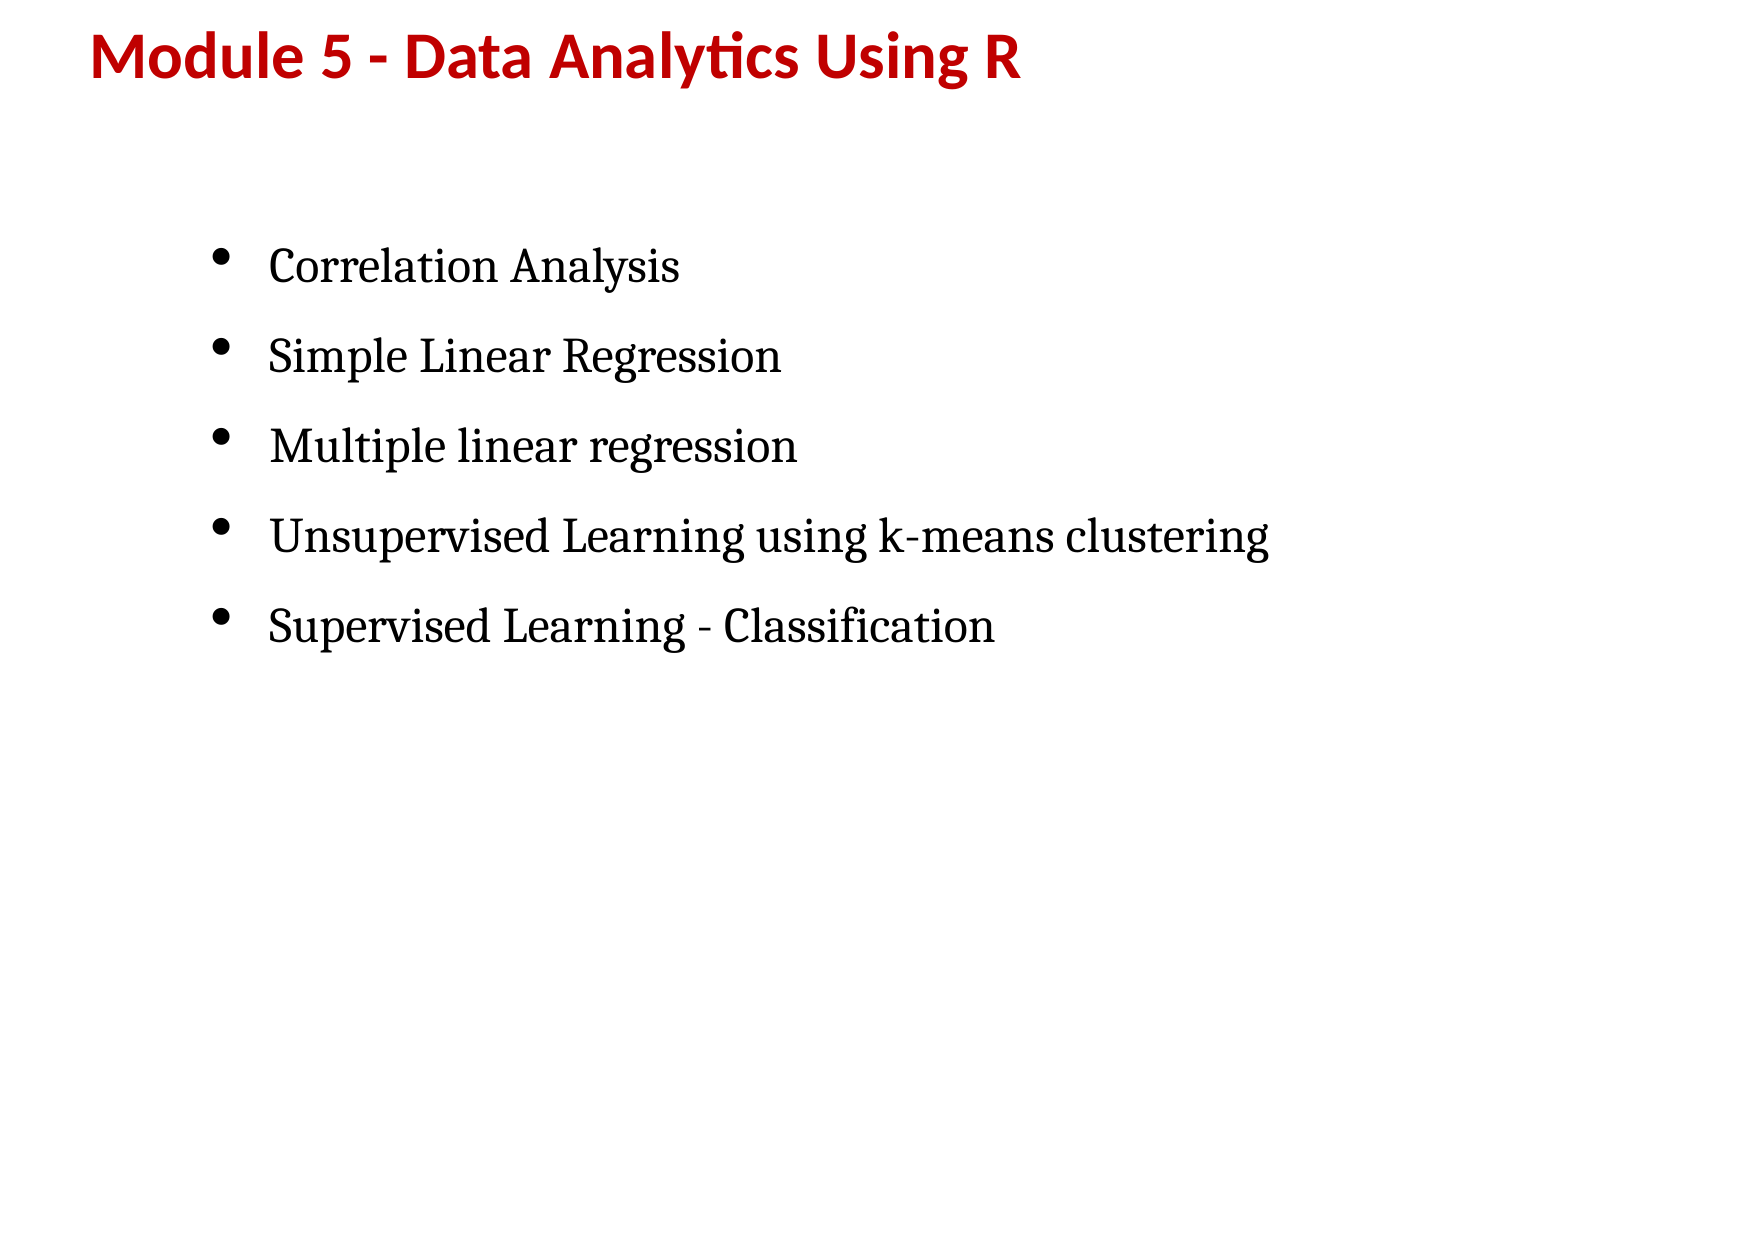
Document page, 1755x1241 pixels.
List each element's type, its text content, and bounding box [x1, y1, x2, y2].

title Module 5 - Data Analytics Using R [89, 12, 1165, 255]
list Correlation Analysis Simple Linear Regression Multiple linear regression Unsupervised Learning using k-means clustering Supervised Learning - Classification [213, 202, 1542, 735]
